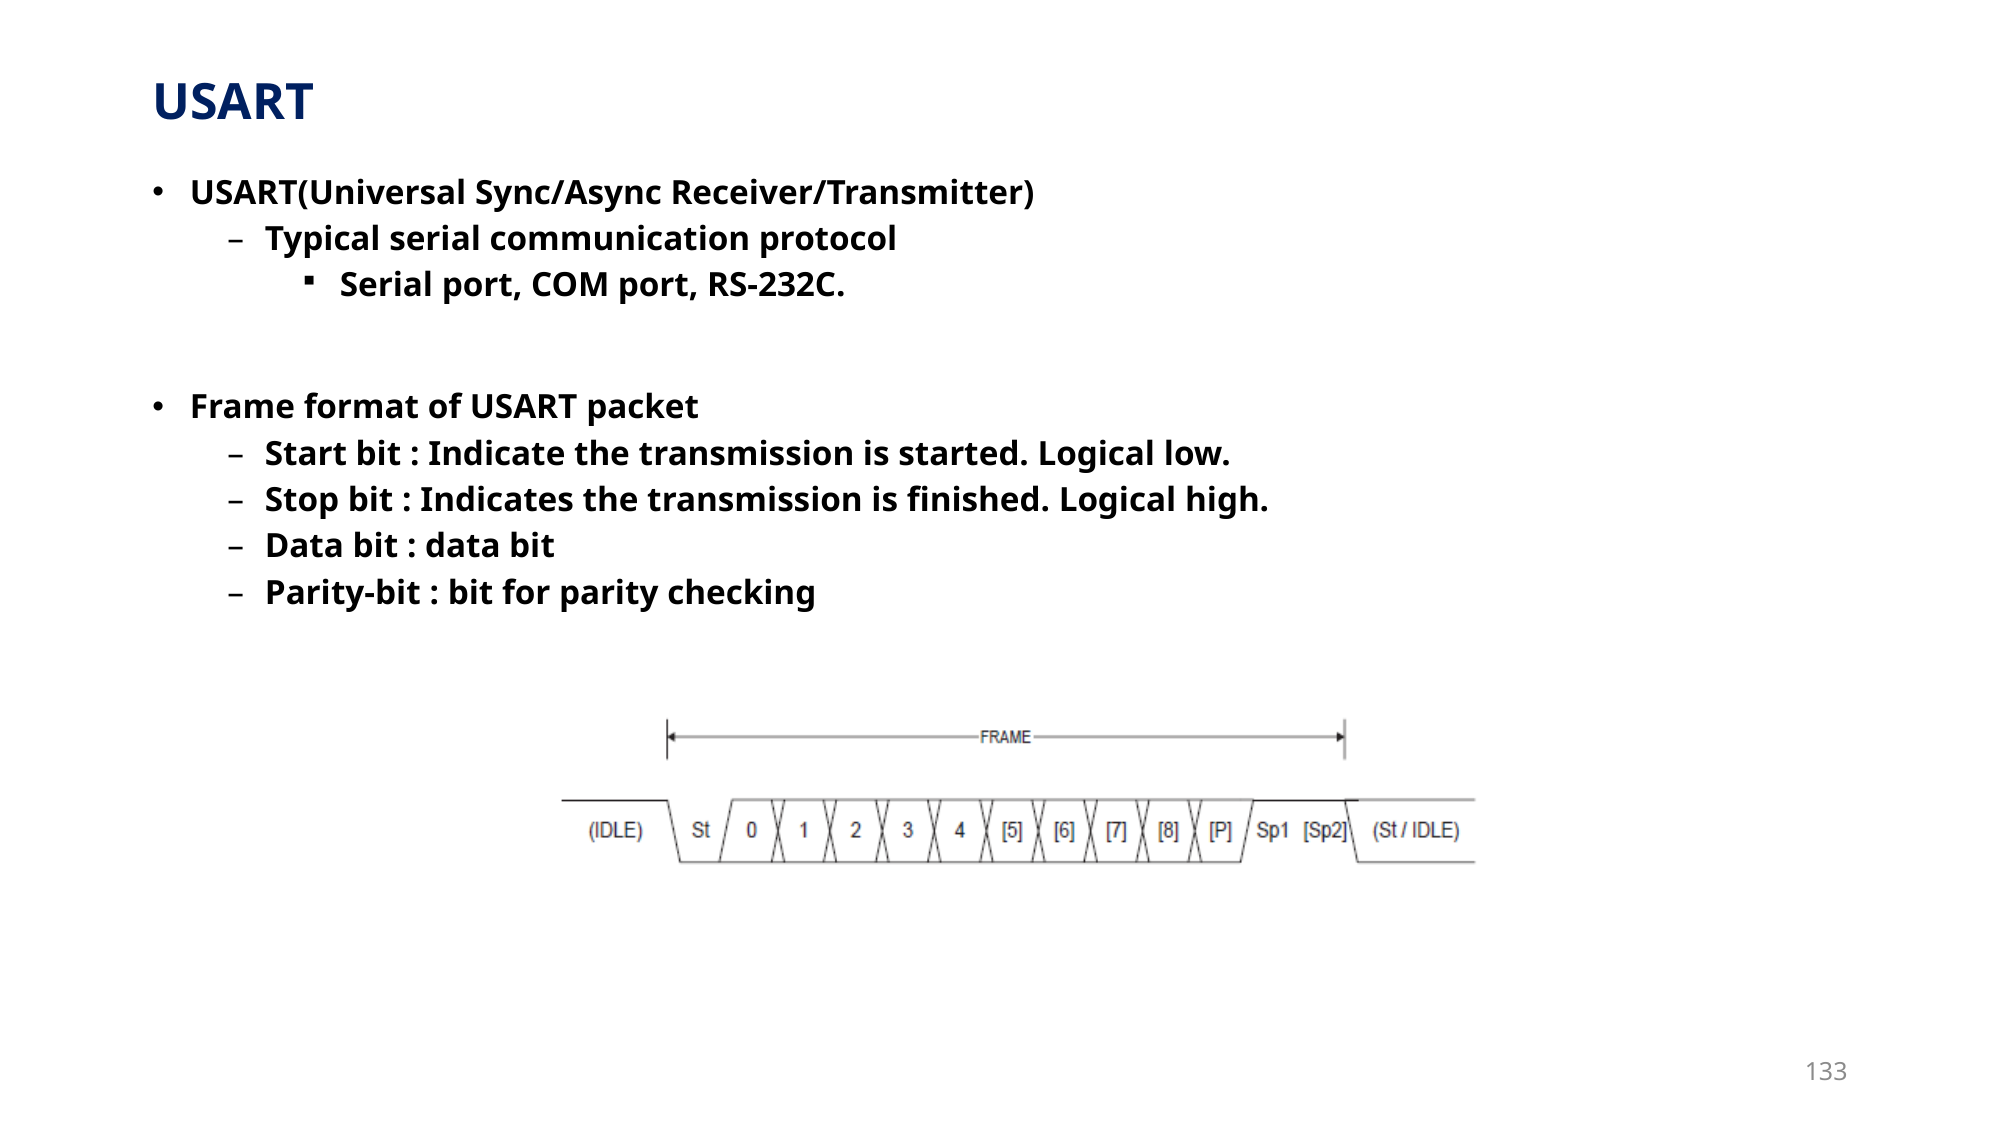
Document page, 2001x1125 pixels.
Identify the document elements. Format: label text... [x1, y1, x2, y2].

picture [551, 715, 1484, 874]
slide_number 133 [1412, 1042, 1863, 1103]
list USART(Universal Sync/Async Receiver/Transmitter) Typical serial communication protocol Serial port, COM port, RS-232C. Frame format of USART packet Start bit : Indicate the transmission is started. Logical low. Stop bit : Indicates the transmission is finished. Logical high. Data bit : data bit Parity-bit : bit for parity checking [137, 167, 1863, 1014]
title USART [137, 67, 1863, 139]
